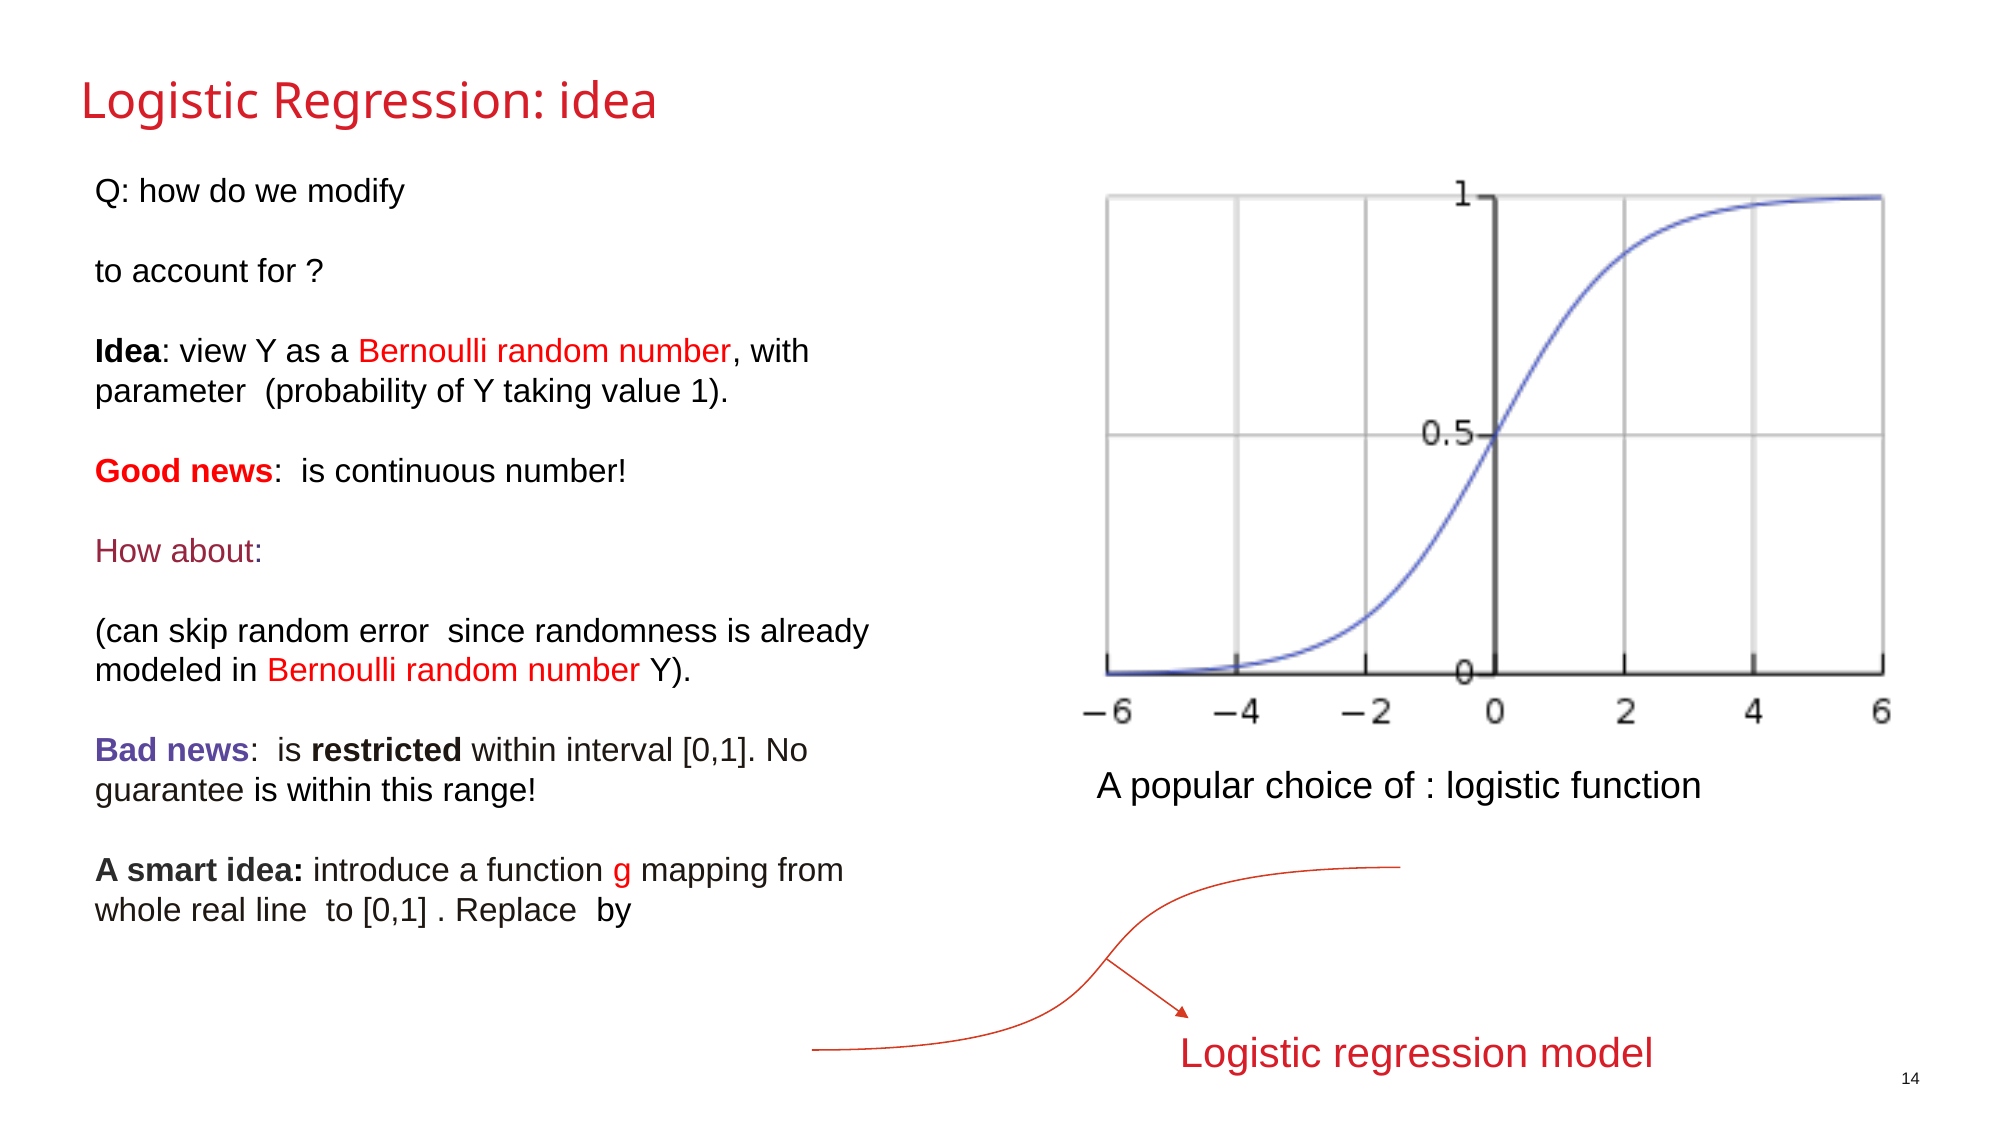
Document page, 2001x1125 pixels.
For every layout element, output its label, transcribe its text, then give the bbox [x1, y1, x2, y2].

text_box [811, 867, 1401, 1051]
slide_number 14 [1839, 1050, 1920, 1088]
picture [1050, 161, 1941, 755]
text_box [1105, 958, 1189, 1019]
title Logistic Regression: idea [80, 75, 1920, 240]
text_box Logistic regression model [1165, 1018, 1670, 1084]
